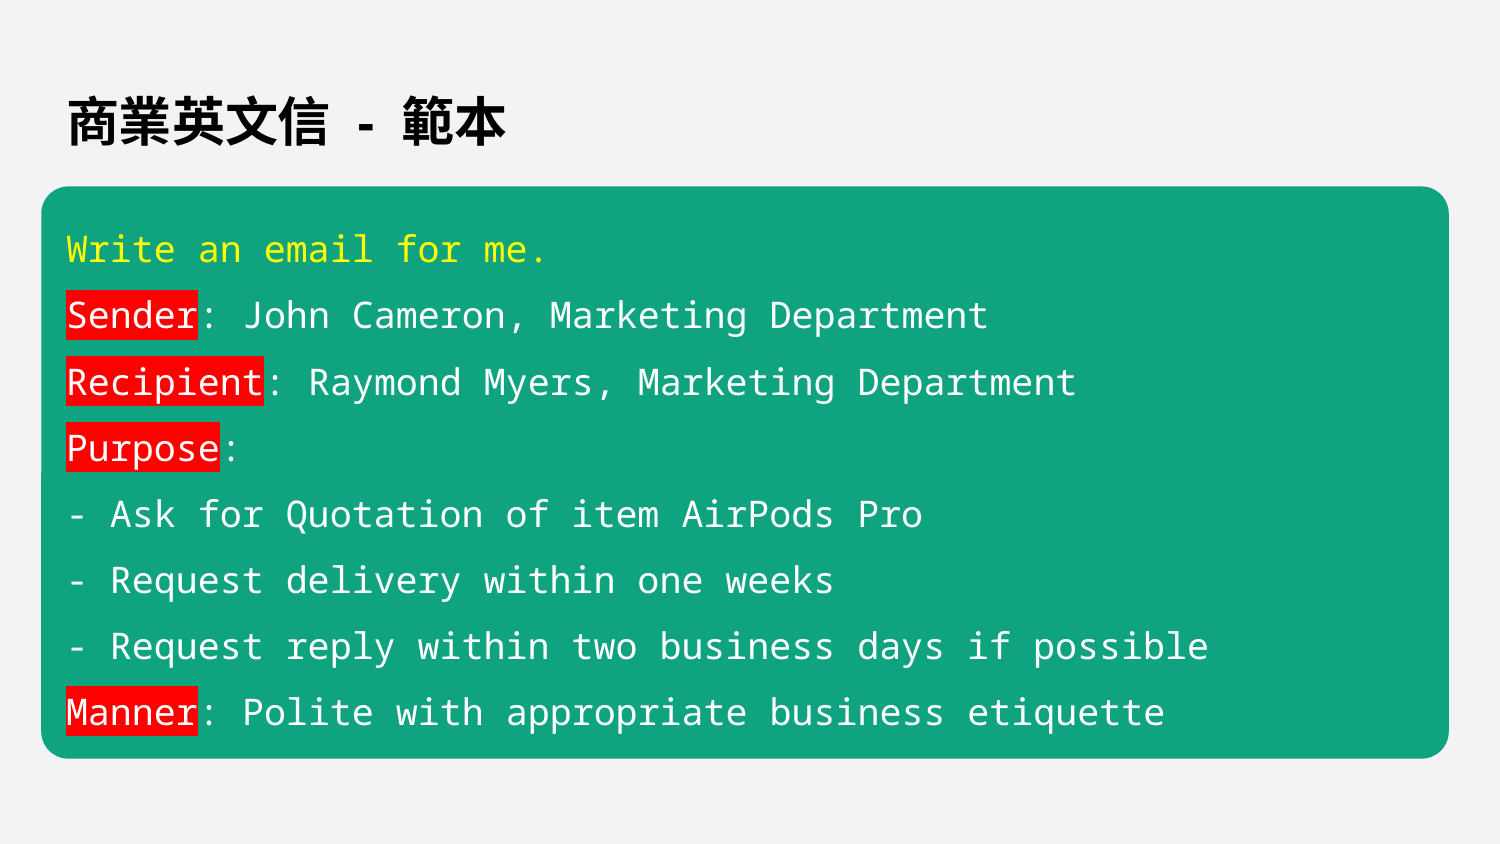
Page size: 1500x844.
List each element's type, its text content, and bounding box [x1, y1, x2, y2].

list Write an email for me. Sender: John Cameron, Marketing Department Recipient: Raymond Myers, Marketing Department Purpose: - Ask for Quotation of item AirPods Pro - Request delivery within one weeks - Request reply within two business days if possible Manner: Polite with appropriate business etiquette [51, 189, 1449, 750]
title 商業英文信 - 範本 [51, 72, 1449, 167]
text_box [41, 192, 1442, 759]
